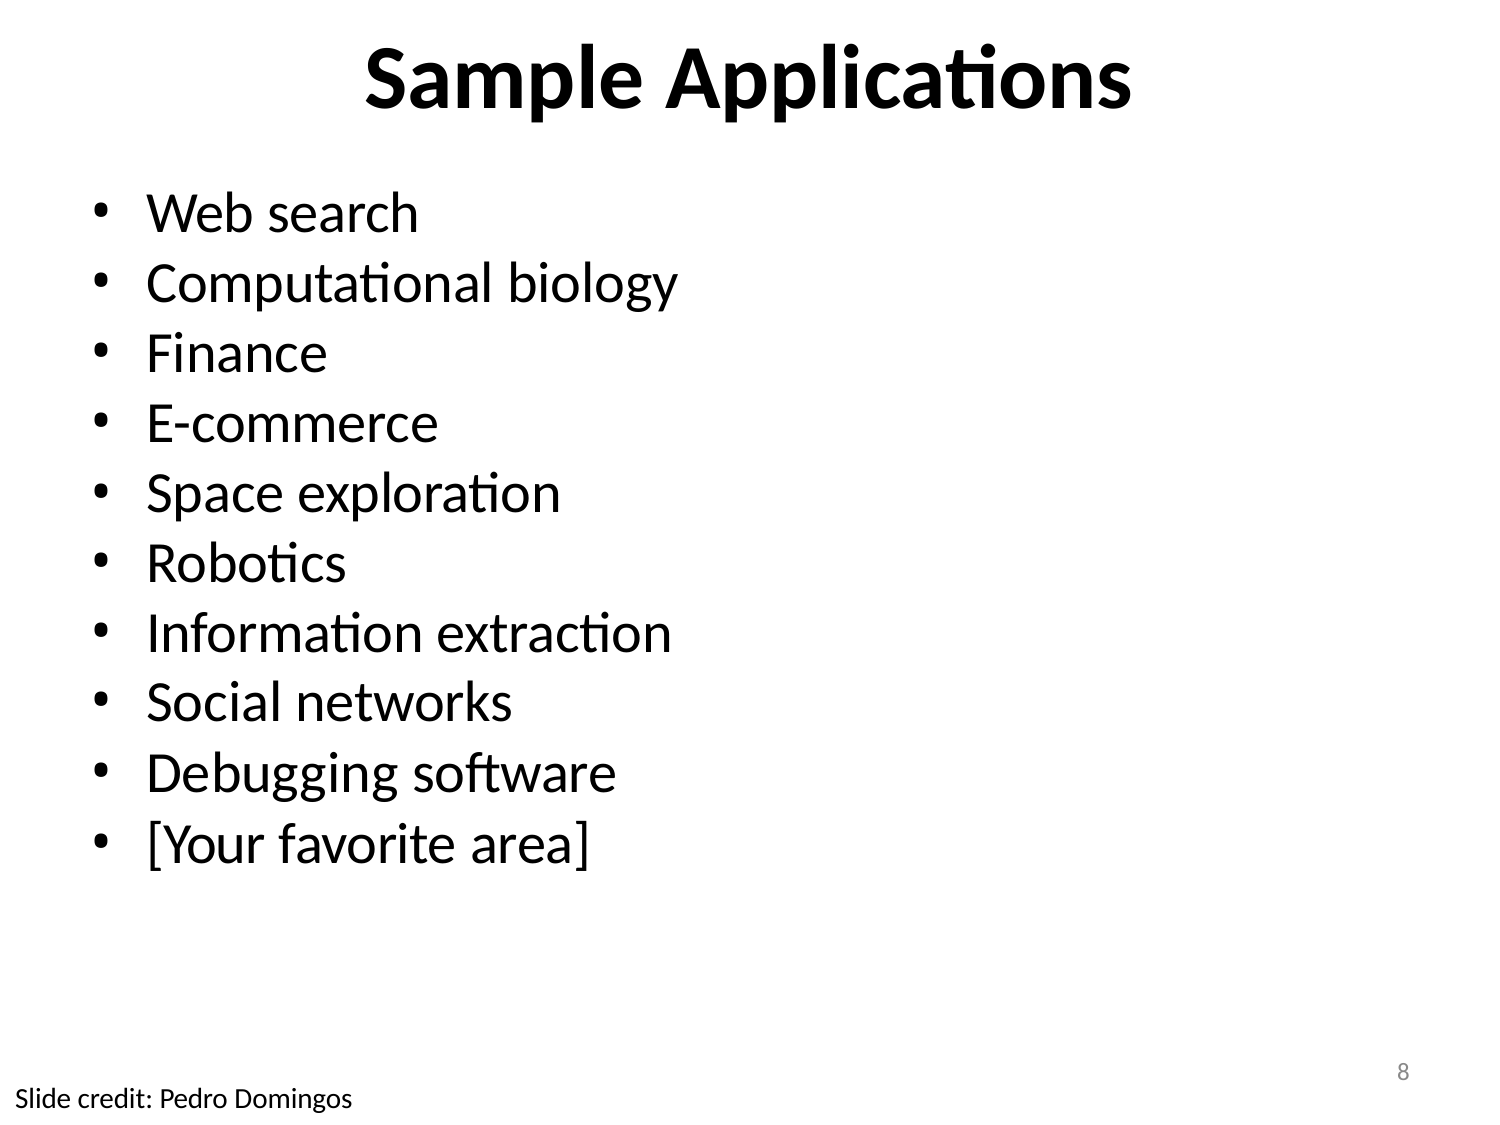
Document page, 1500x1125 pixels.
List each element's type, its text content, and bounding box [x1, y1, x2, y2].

text_box Web search Computational biology Finance E-commerce Space exploration Robotics Information extraction Social networks Debugging software [Your favorite area] [87, 172, 686, 875]
text_box 8 [1390, 1054, 1416, 1086]
title Sample Applications [362, 14, 1139, 205]
text_box Slide credit: Pedro Domingos [12, 1079, 359, 1115]
